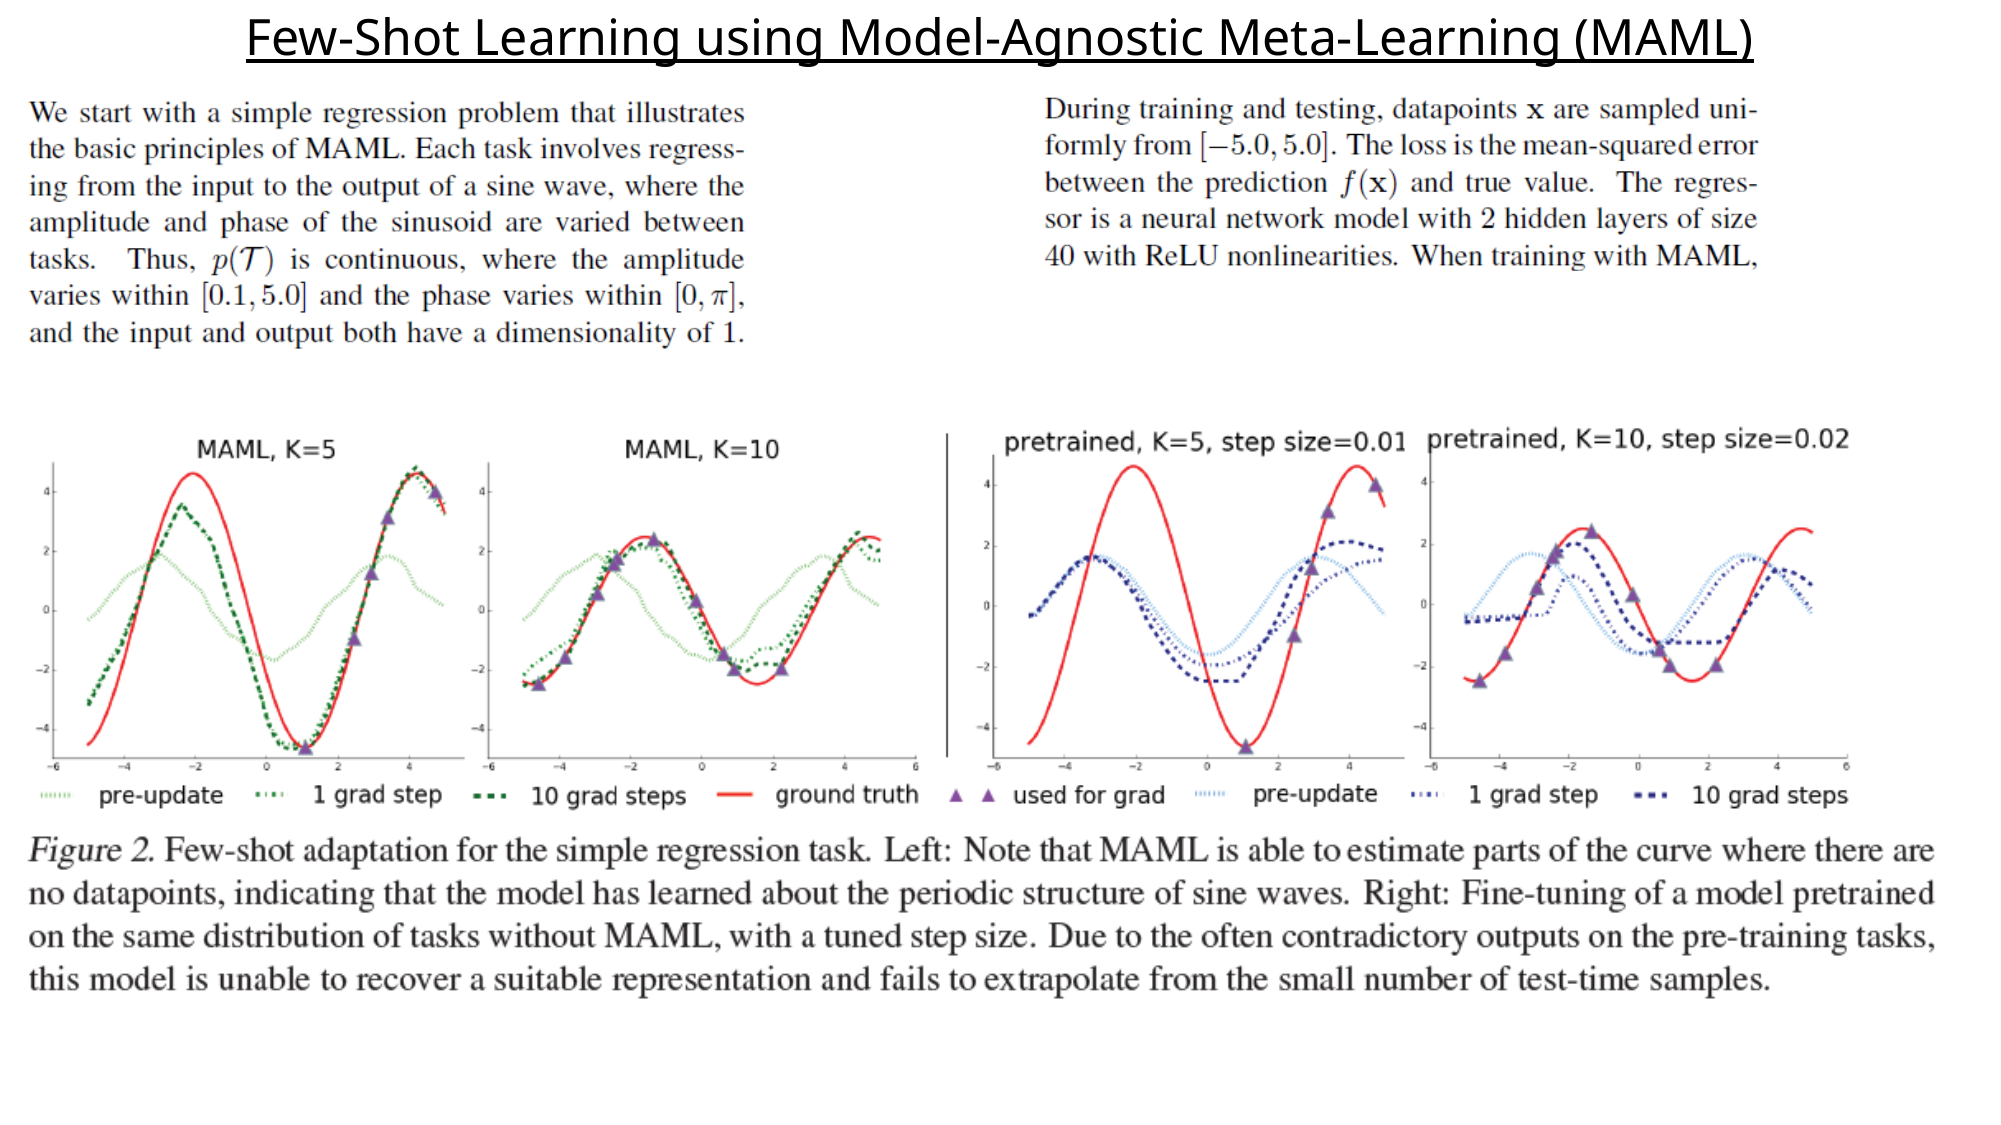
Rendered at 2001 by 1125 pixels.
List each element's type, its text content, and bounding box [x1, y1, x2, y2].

title Few-Shot Learning using Model-Agnostic Meta-Learning (MAML) [0, 3, 2000, 75]
picture [1034, 94, 1765, 271]
picture [21, 94, 752, 349]
picture [0, 390, 1995, 1016]
